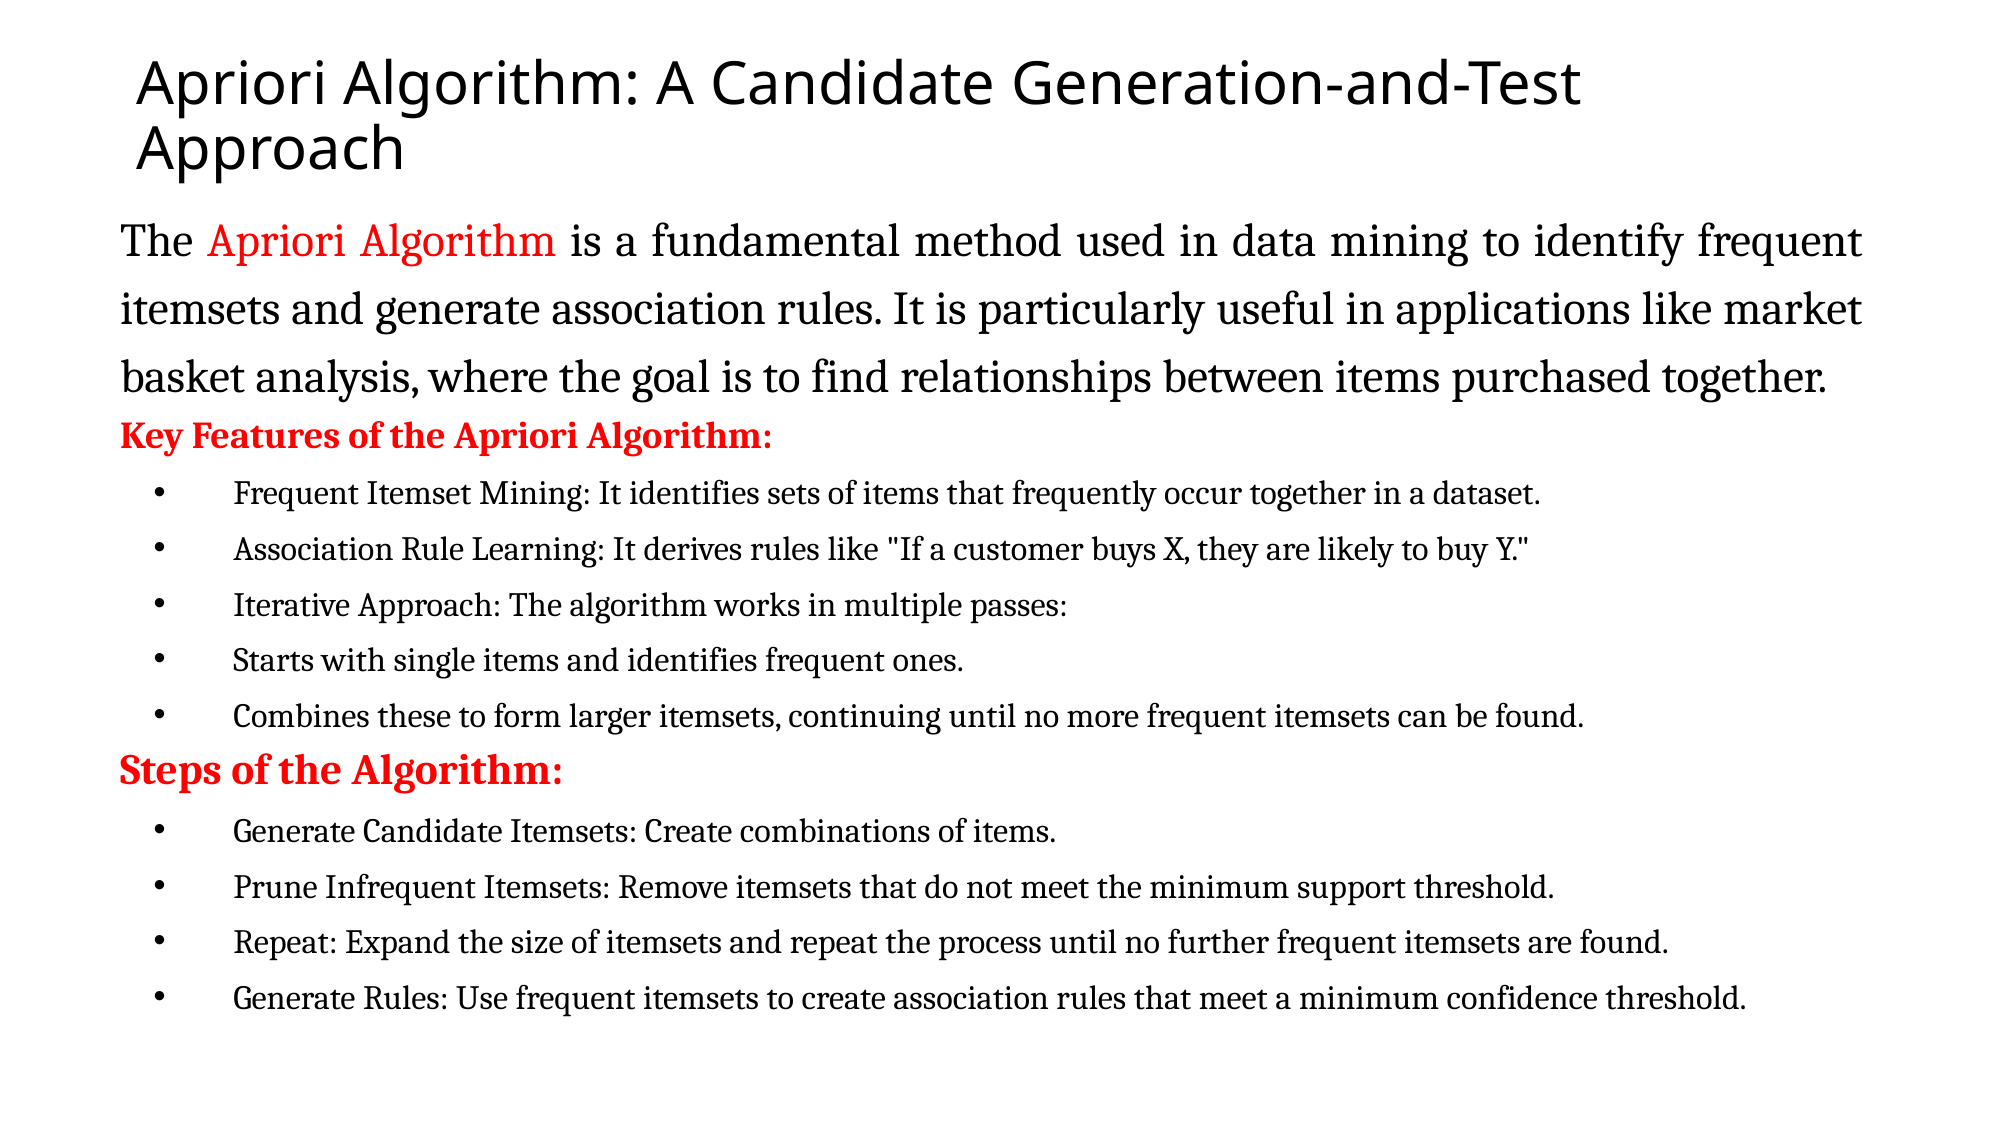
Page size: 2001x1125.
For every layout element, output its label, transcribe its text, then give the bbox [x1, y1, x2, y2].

title Apriori Algorithm: A Candidate Generation-and-Test Approach [121, 45, 1847, 190]
list The Apriori Algorithm is a fundamental method used in data mining to identify frequent itemsets and generate association rules. It is particularly useful in applications like market basket analysis, where the goal is to find relationships between items purchased together. Key Features of the Apriori Algorithm: Frequent Itemset Mining: It identifies sets of items that frequently occur together in a dataset. Association Rule Learning: It derives rules like "If a customer buys X, they are likely to buy Y." Iterative Approach: The algorithm works in multiple passes: Starts with single items and identifies frequent ones. Combines these to form larger itemsets, continuing until no more frequent itemsets can be found. Steps of the Algorithm: Generate Candidate Itemsets: Create combinations of items. Prune Infrequent Itemsets: Remove itemsets that do not meet the minimum support threshold. Repeat: Expand the size of itemsets and repeat the process until no further frequent itemsets are found. Generate Rules: Use frequent itemsets to create association rules that meet a minimum confidence threshold. [105, 190, 1879, 1080]
